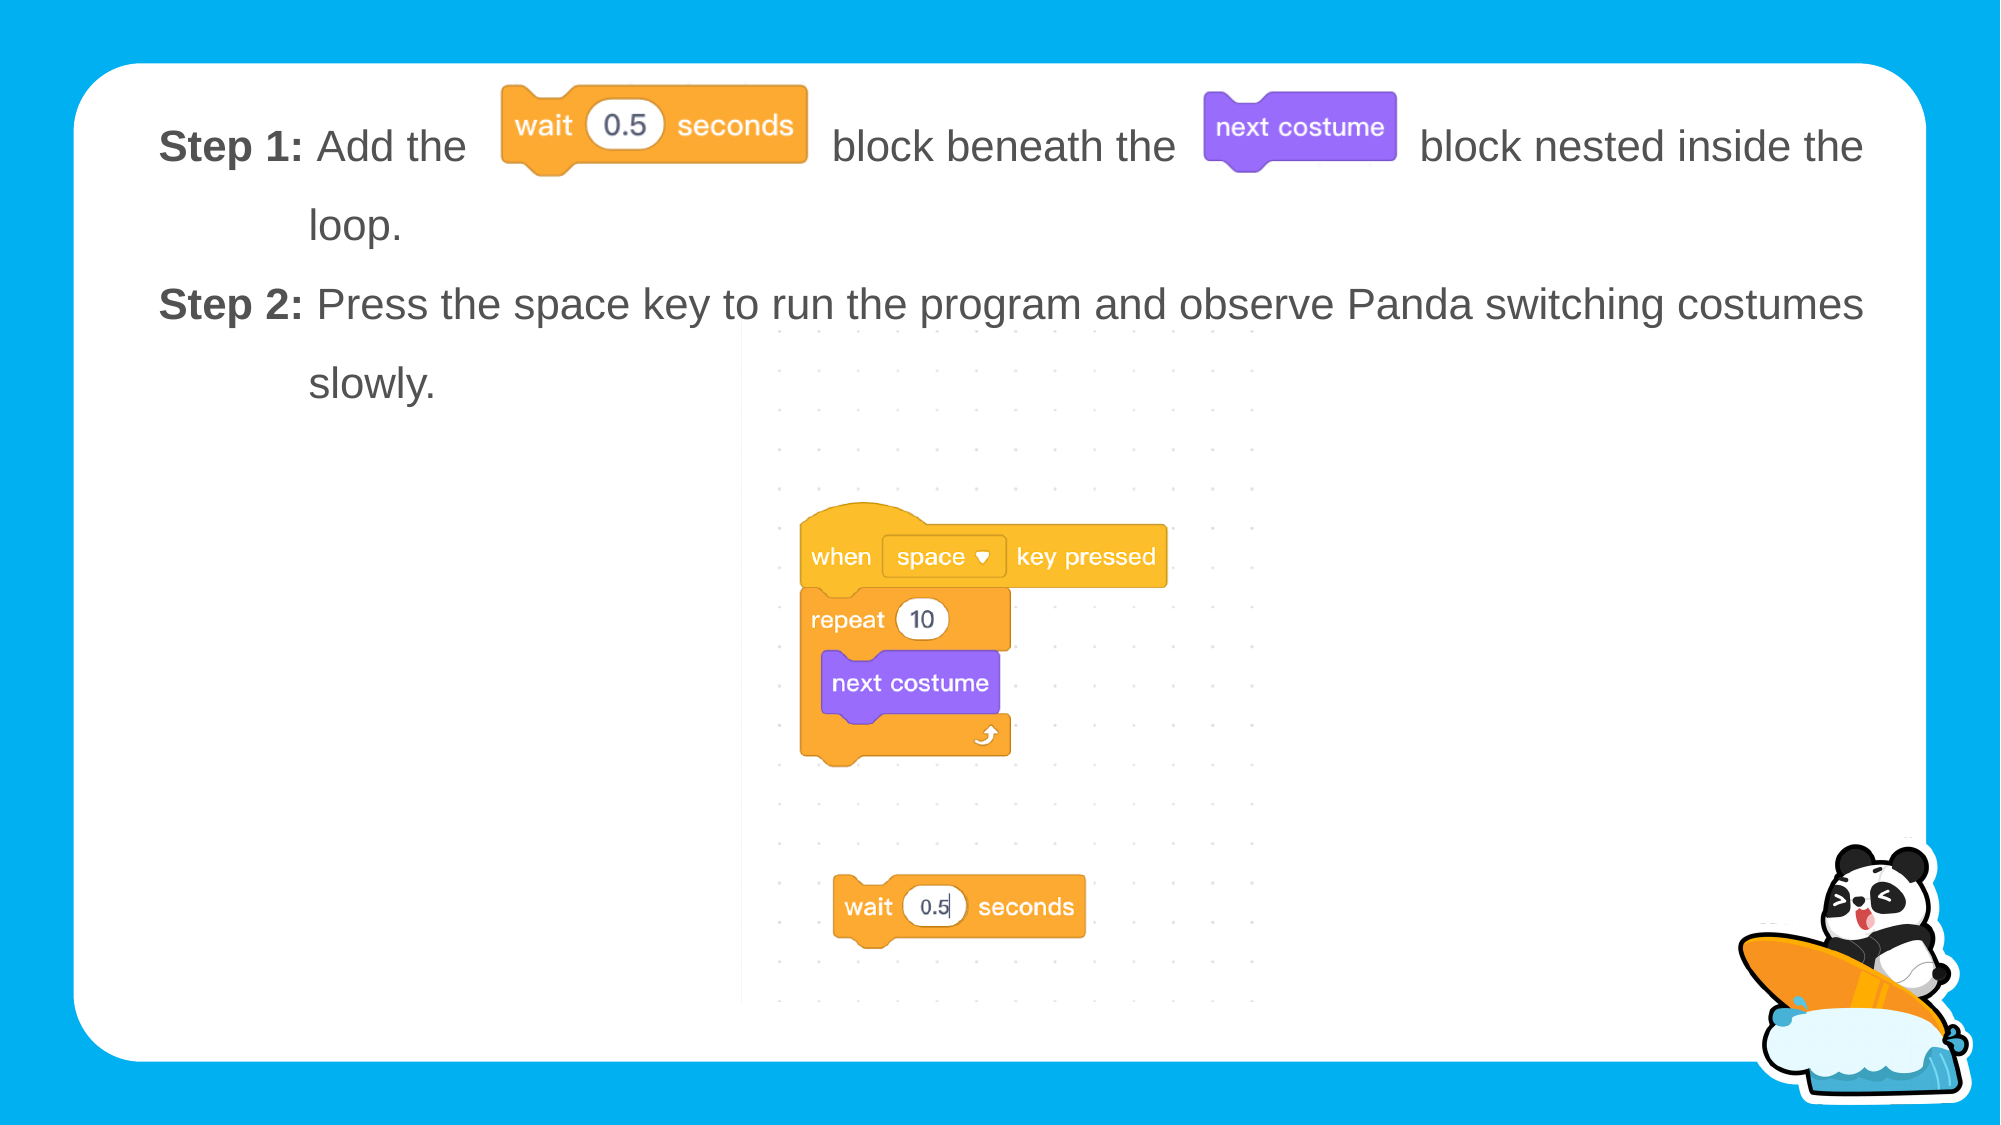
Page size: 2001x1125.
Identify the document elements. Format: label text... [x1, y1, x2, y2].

picture [1729, 835, 1972, 1104]
picture [497, 76, 814, 183]
picture [1198, 81, 1403, 178]
picture [741, 300, 1259, 1002]
text_box Step 1: Add the block beneath the block nested inside the loop. Step 2: Press the space key to run the program and observe Panda switching costumes slowly. [143, 84, 1909, 415]
